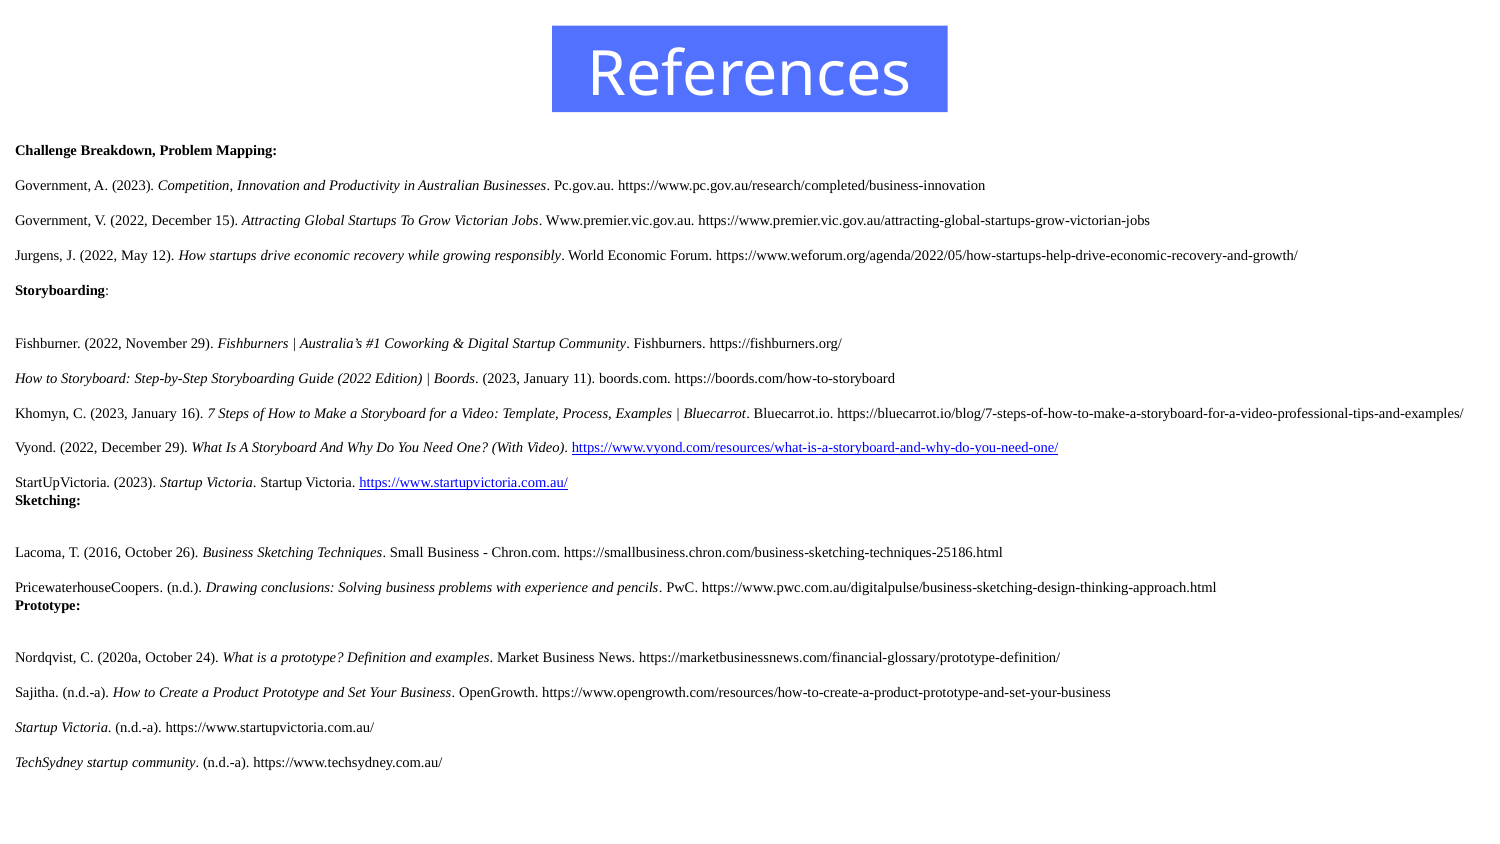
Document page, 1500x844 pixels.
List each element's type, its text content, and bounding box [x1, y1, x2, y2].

text_box Challenge Breakdown, Problem Mapping: Government, A. (2023). Competition, Innovation and Productivity in Australian Businesses. Pc.gov.au. https://www.pc.gov.au/research/completed/business-innovation Government, V. (2022, December 15). Attracting Global Startups To Grow Victorian Jobs. Www.premier.vic.gov.au. https://www.premier.vic.gov.au/attracting-global-startups-grow-victorian-jobs Jurgens, J. (2022, May 12). How startups drive economic recovery while growing responsibly. World Economic Forum. https://www.weforum.org/agenda/2022/05/how-startups-help-drive-economic-recovery-and-growth/ Storyboarding: Fishburner. (2022, November 29). Fishburners | Australia’s #1 Coworking & Digital Startup Community. Fishburners. https://fishburners.org/ How to Storyboard: Step-by-Step Storyboarding Guide (2022 Edition) | Boords. (2023, January 11). boords.com. https://boords.com/how-to-storyboard Khomyn, C. (2023, January 16). 7 Steps of How to Make a Storyboard for a Video: Template, Process, Examples | Bluecarrot. Bluecarrot.io. https://bluecarrot.io/blog/7-steps-of-how-to-make-a-storyboard-for-a-video-professional-tips-and-examples/ Vyond. (2022, December 29). What Is A Storyboard And Why Do You Need One? (With Video). https://www.vyond.com/resources/what-is-a-storyboard-and-why-do-you-need-one/ StartUpVictoria. (2023). Startup Victoria. Startup Victoria. https://www.startupvictoria.com.au/ Sketching: Lacoma, T. (2016, October 26). Business Sketching Techniques. Small Business - Chron.com. https://smallbusiness.chron.com/business-sketching-techniques-25186.html PricewaterhouseCoopers. (n.d.). Drawing conclusions: Solving business problems with experience and pencils. PwC. https://www.pwc.com.au/digitalpulse/business-sketching-design-thinking-approach.html Prototype: Nordqvist, C. (2020a, October 24). What is a prototype? Definition and examples. Market Business News. https://marketbusinessnews.com/financial-glossary/prototype-definition/ Sajitha. (n.d.-a). How to Create a Product Prototype and Set Your Business. OpenGrowth. https://www.opengrowth.com/resources/how-to-create-a-product-prototype-and-set-your-business Startup Victoria. (n.d.-a). https://www.startupvictoria.com.au/ TechSydney startup community. (n.d.-a). https://www.techsydney.com.au/ [0, 126, 1500, 786]
text_box References [552, 25, 948, 113]
